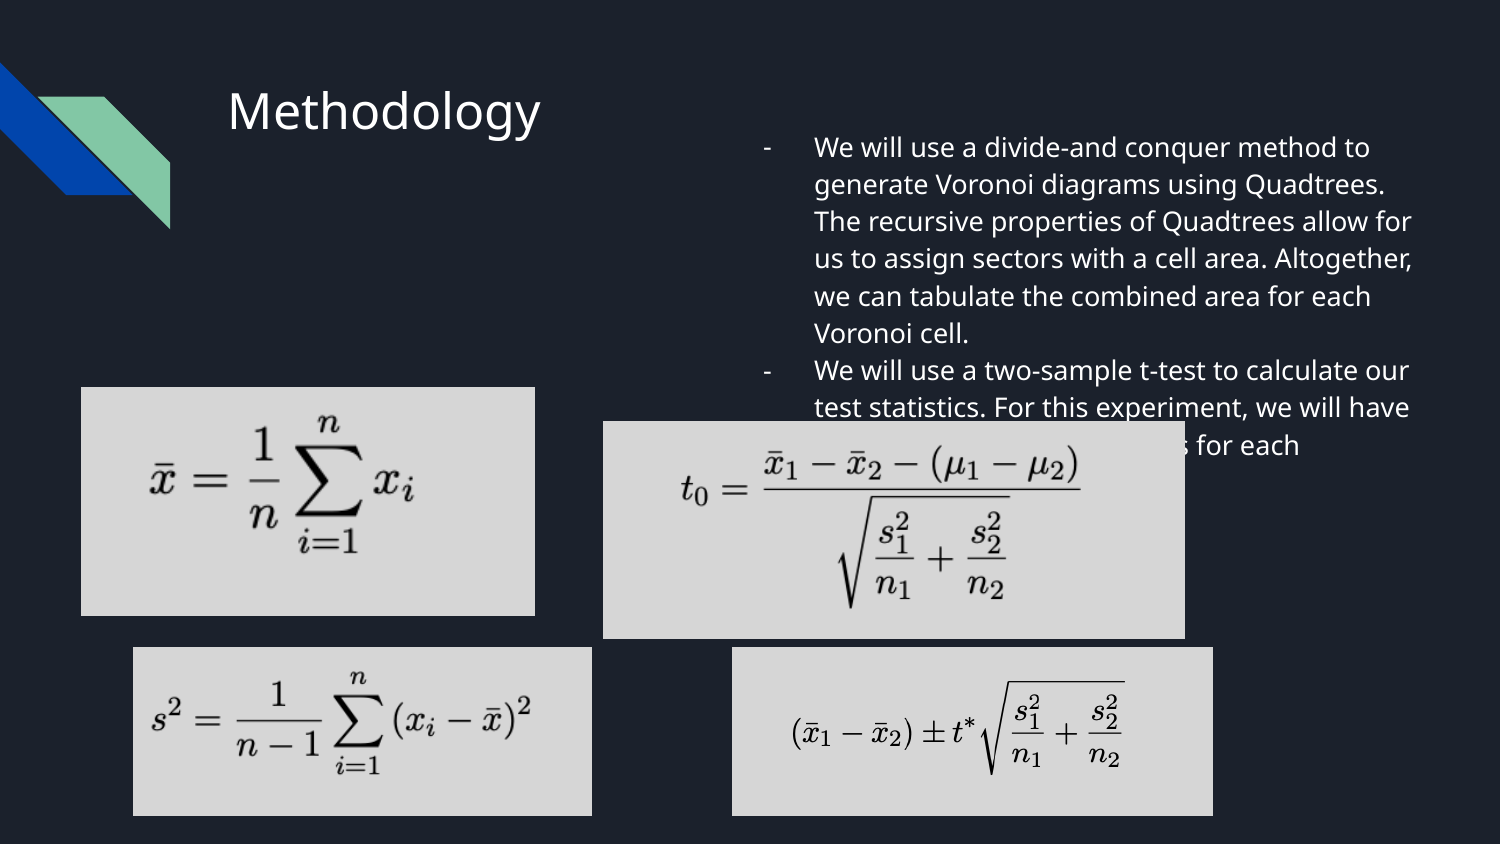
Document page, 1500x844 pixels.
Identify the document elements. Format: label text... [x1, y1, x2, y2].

picture [80, 387, 535, 616]
picture [602, 421, 1185, 640]
list We will use a divide-and conquer method to generate Voronoi diagrams using Quadtrees. The recursive properties of Quadtrees allow for us to assign sectors with a cell area. Altogether, we can tabulate the combined area for each Voronoi cell. We will use a two-sample t-test to calculate our test statistics. For this experiment, we will have sample size of 1001 diagrams for each distribution [724, 110, 1431, 589]
title Methodology [212, 64, 1368, 215]
picture [732, 646, 1214, 816]
picture [133, 646, 592, 816]
